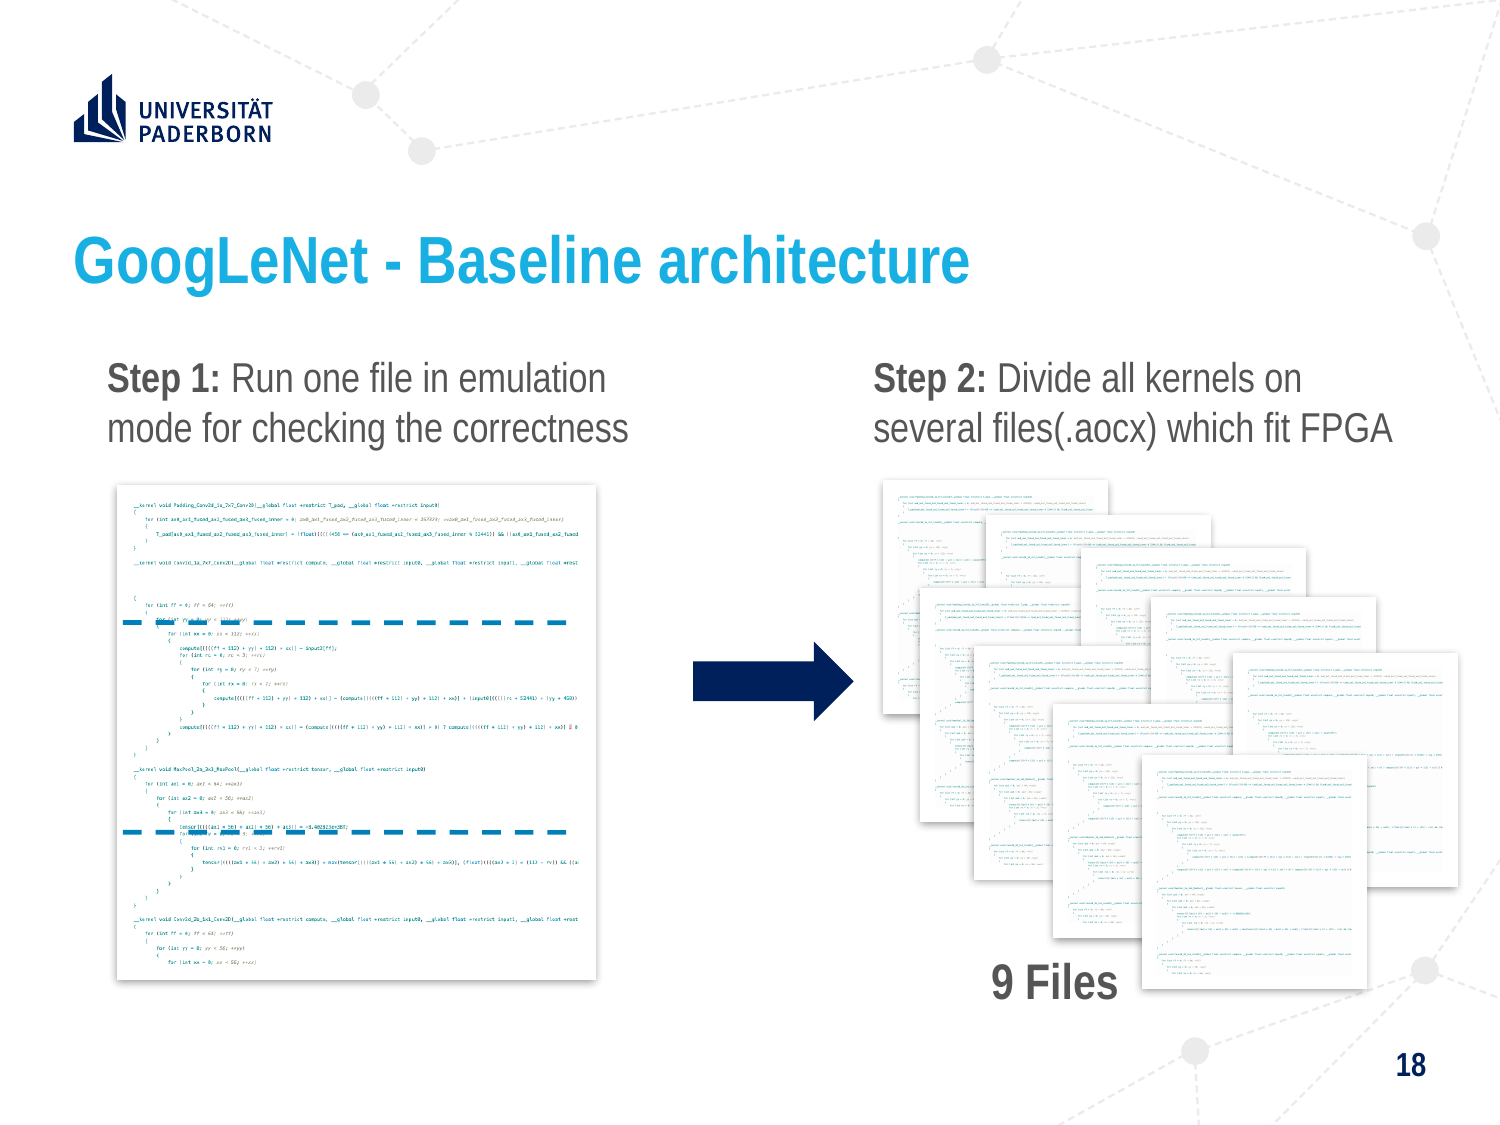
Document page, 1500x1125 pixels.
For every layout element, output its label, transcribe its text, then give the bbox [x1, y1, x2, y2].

slide_number 18 [1308, 1042, 1427, 1091]
text_box 9 Files [683, 942, 1134, 1078]
text_box Step 2: Divide all kernels on several files(.aocx) which fit FPGA [858, 343, 1425, 459]
picture [131, 499, 582, 966]
text_box [692, 639, 856, 724]
title GoogLeNet - Baseline architecture [73, 224, 1427, 396]
picture [897, 494, 1444, 975]
text_box Step 1: Run one file in emulation mode for checking the correctness [92, 343, 659, 459]
